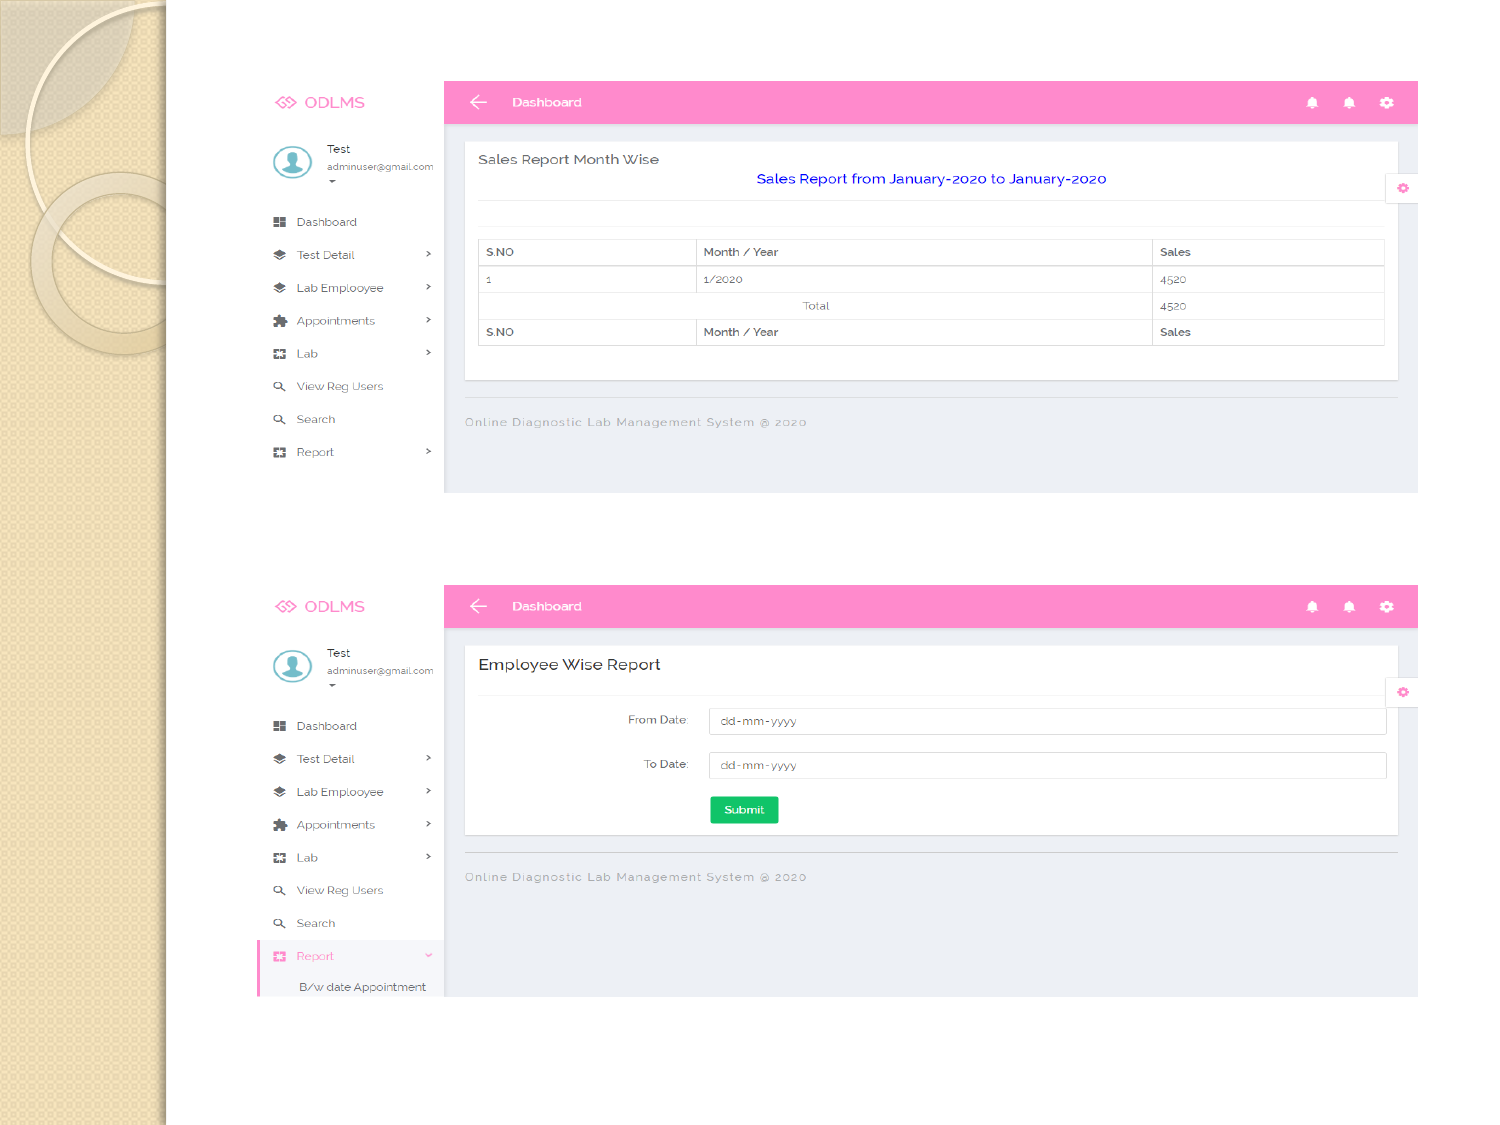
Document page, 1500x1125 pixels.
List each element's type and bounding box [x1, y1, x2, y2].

picture [257, 81, 1419, 494]
picture [257, 585, 1419, 998]
